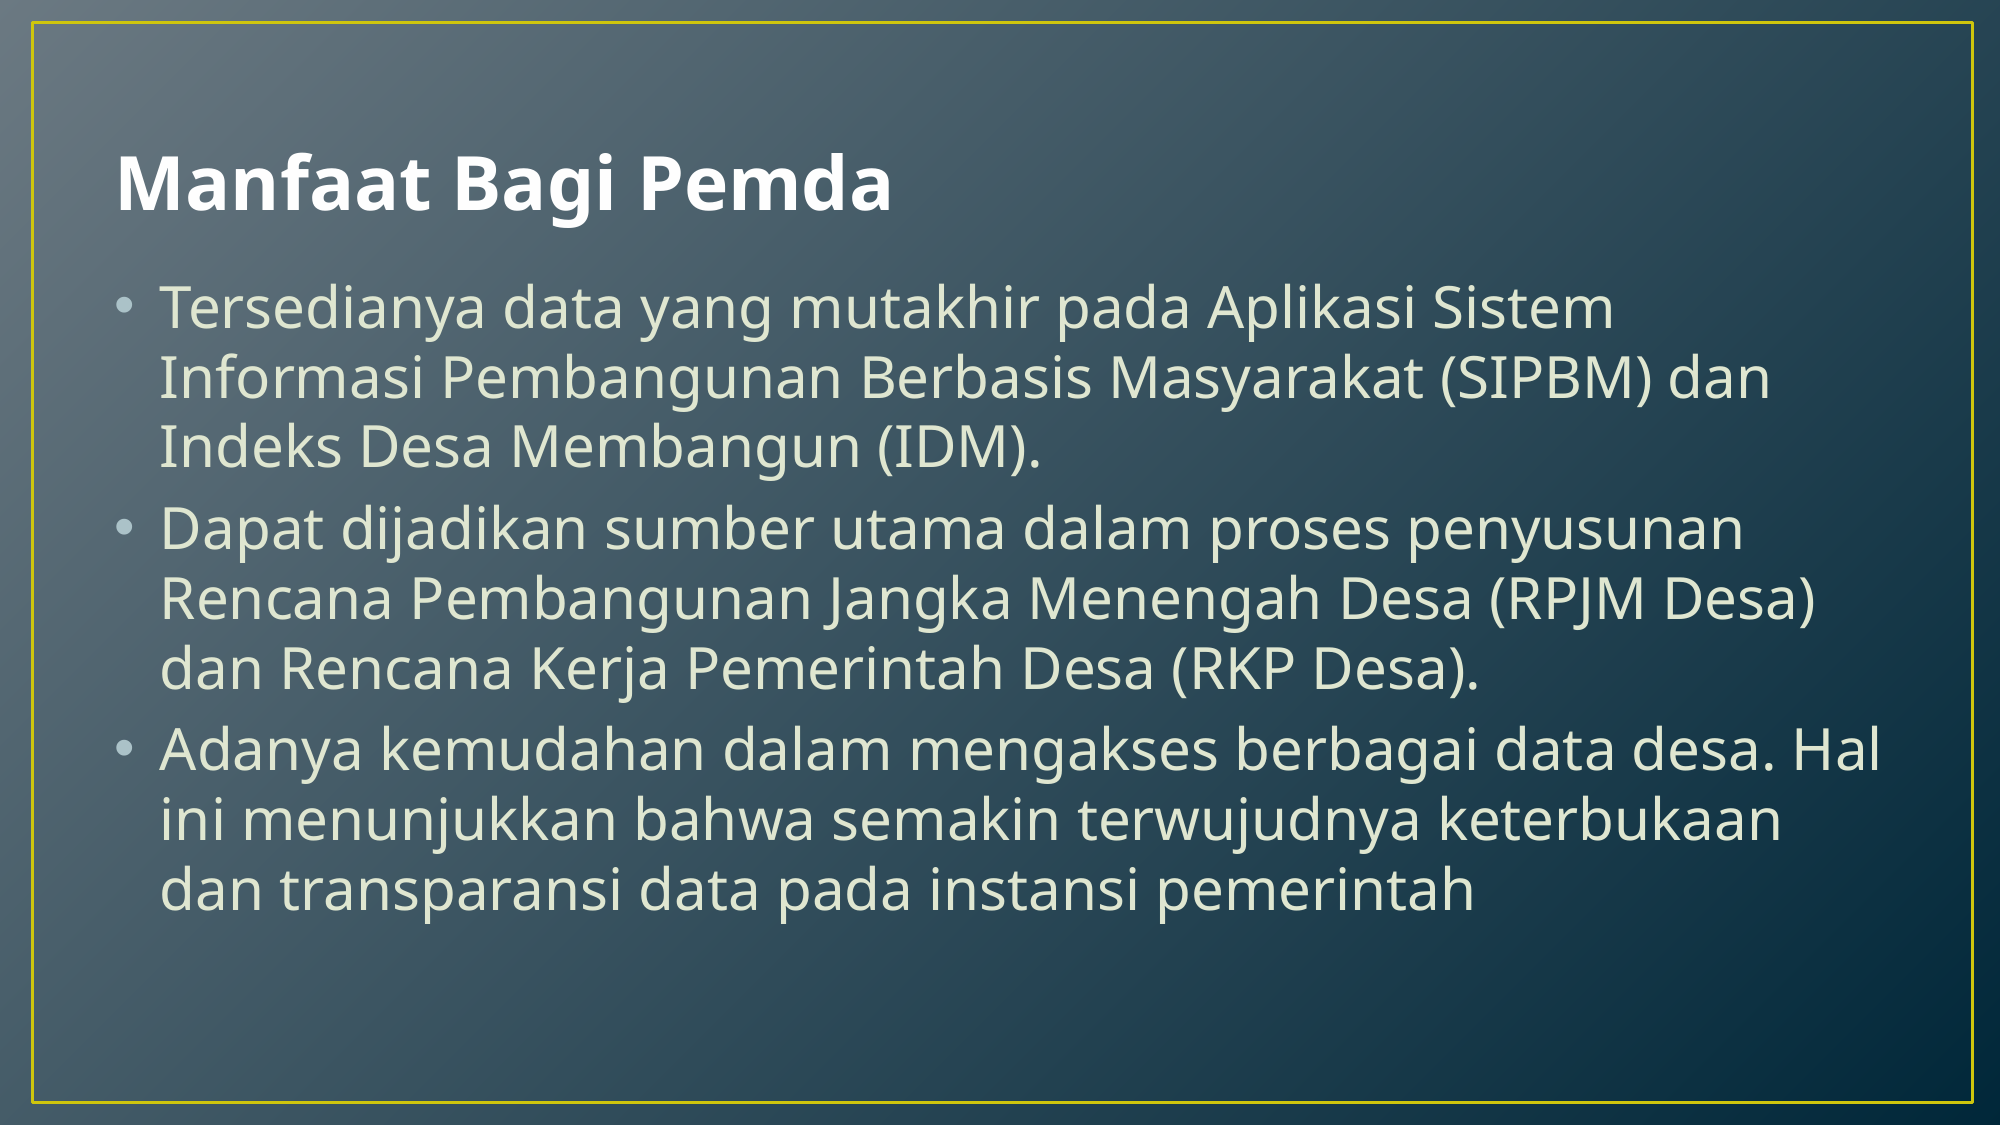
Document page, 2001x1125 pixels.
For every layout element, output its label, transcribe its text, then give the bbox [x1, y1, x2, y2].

title Manfaat Bagi Pemda [99, 45, 1900, 233]
list Tersedianya data yang mutakhir pada Aplikasi Sistem Informasi Pembangunan Berbasis Masyarakat (SIPBM) dan Indeks Desa Membangun (IDM). Dapat dijadikan sumber utama dalam proses penyusunan Rencana Pembangunan Jangka Menengah Desa (RPJM Desa) dan Rencana Kerja Pemerintah Desa (RKP Desa). Adanya kemudahan dalam mengakses berbagai data desa. Hal ini menunjukkan bahwa semakin terwujudnya keterbukaan dan transparansi data pada instansi pemerintah [99, 262, 1900, 1005]
